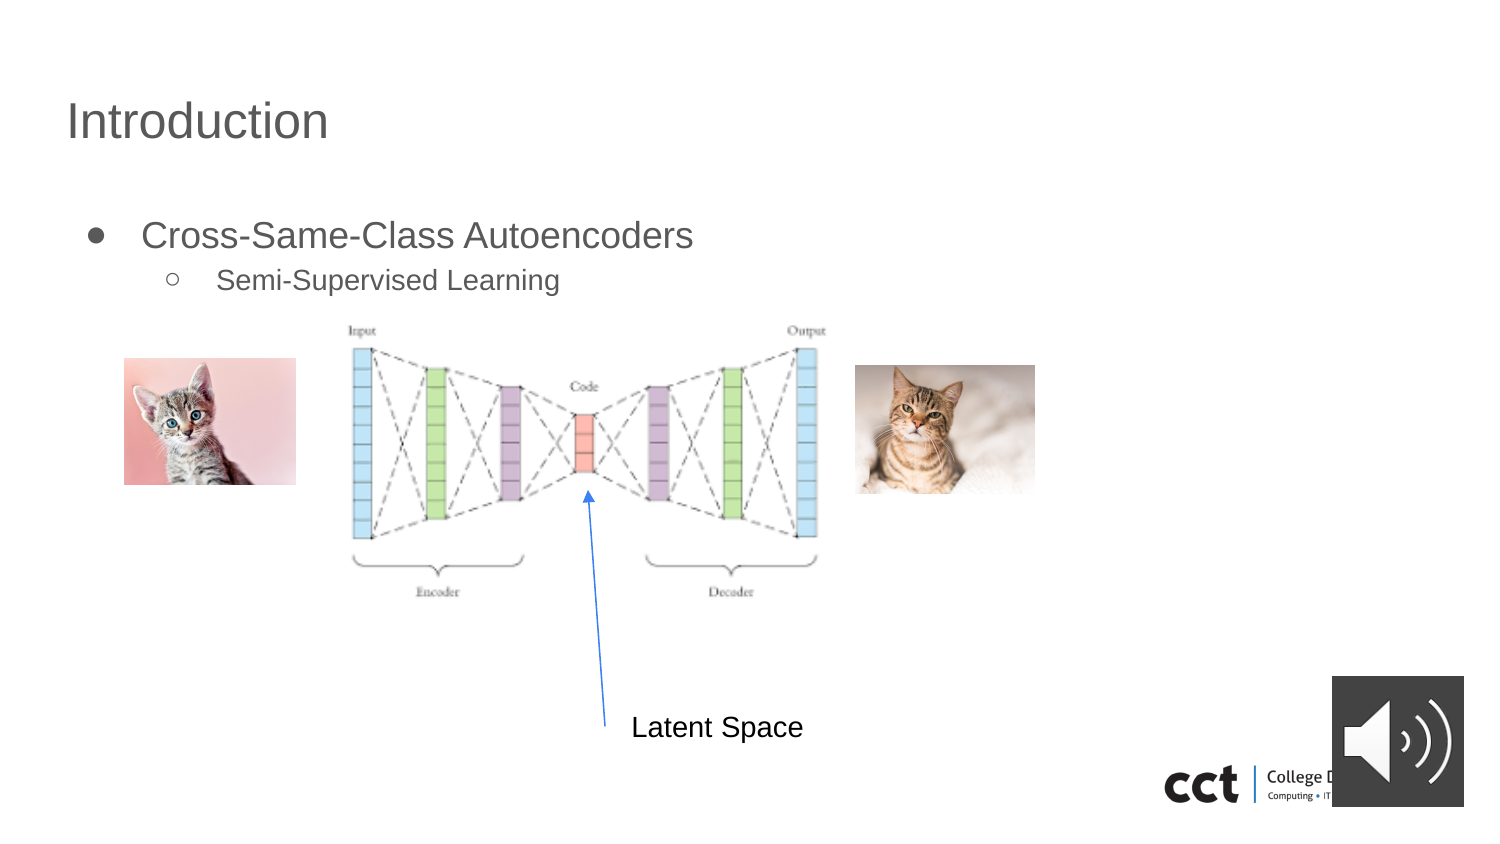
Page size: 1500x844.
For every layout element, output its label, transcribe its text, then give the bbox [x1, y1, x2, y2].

picture [124, 358, 296, 485]
title Introduction [51, 72, 1449, 167]
picture [855, 364, 1035, 494]
picture [344, 324, 831, 602]
list Cross-Same-Class Autoencoders Semi-Supervised Learning [51, 189, 1449, 750]
picture [1137, 674, 1465, 832]
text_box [587, 489, 606, 727]
text_box Latent Space [616, 701, 820, 751]
